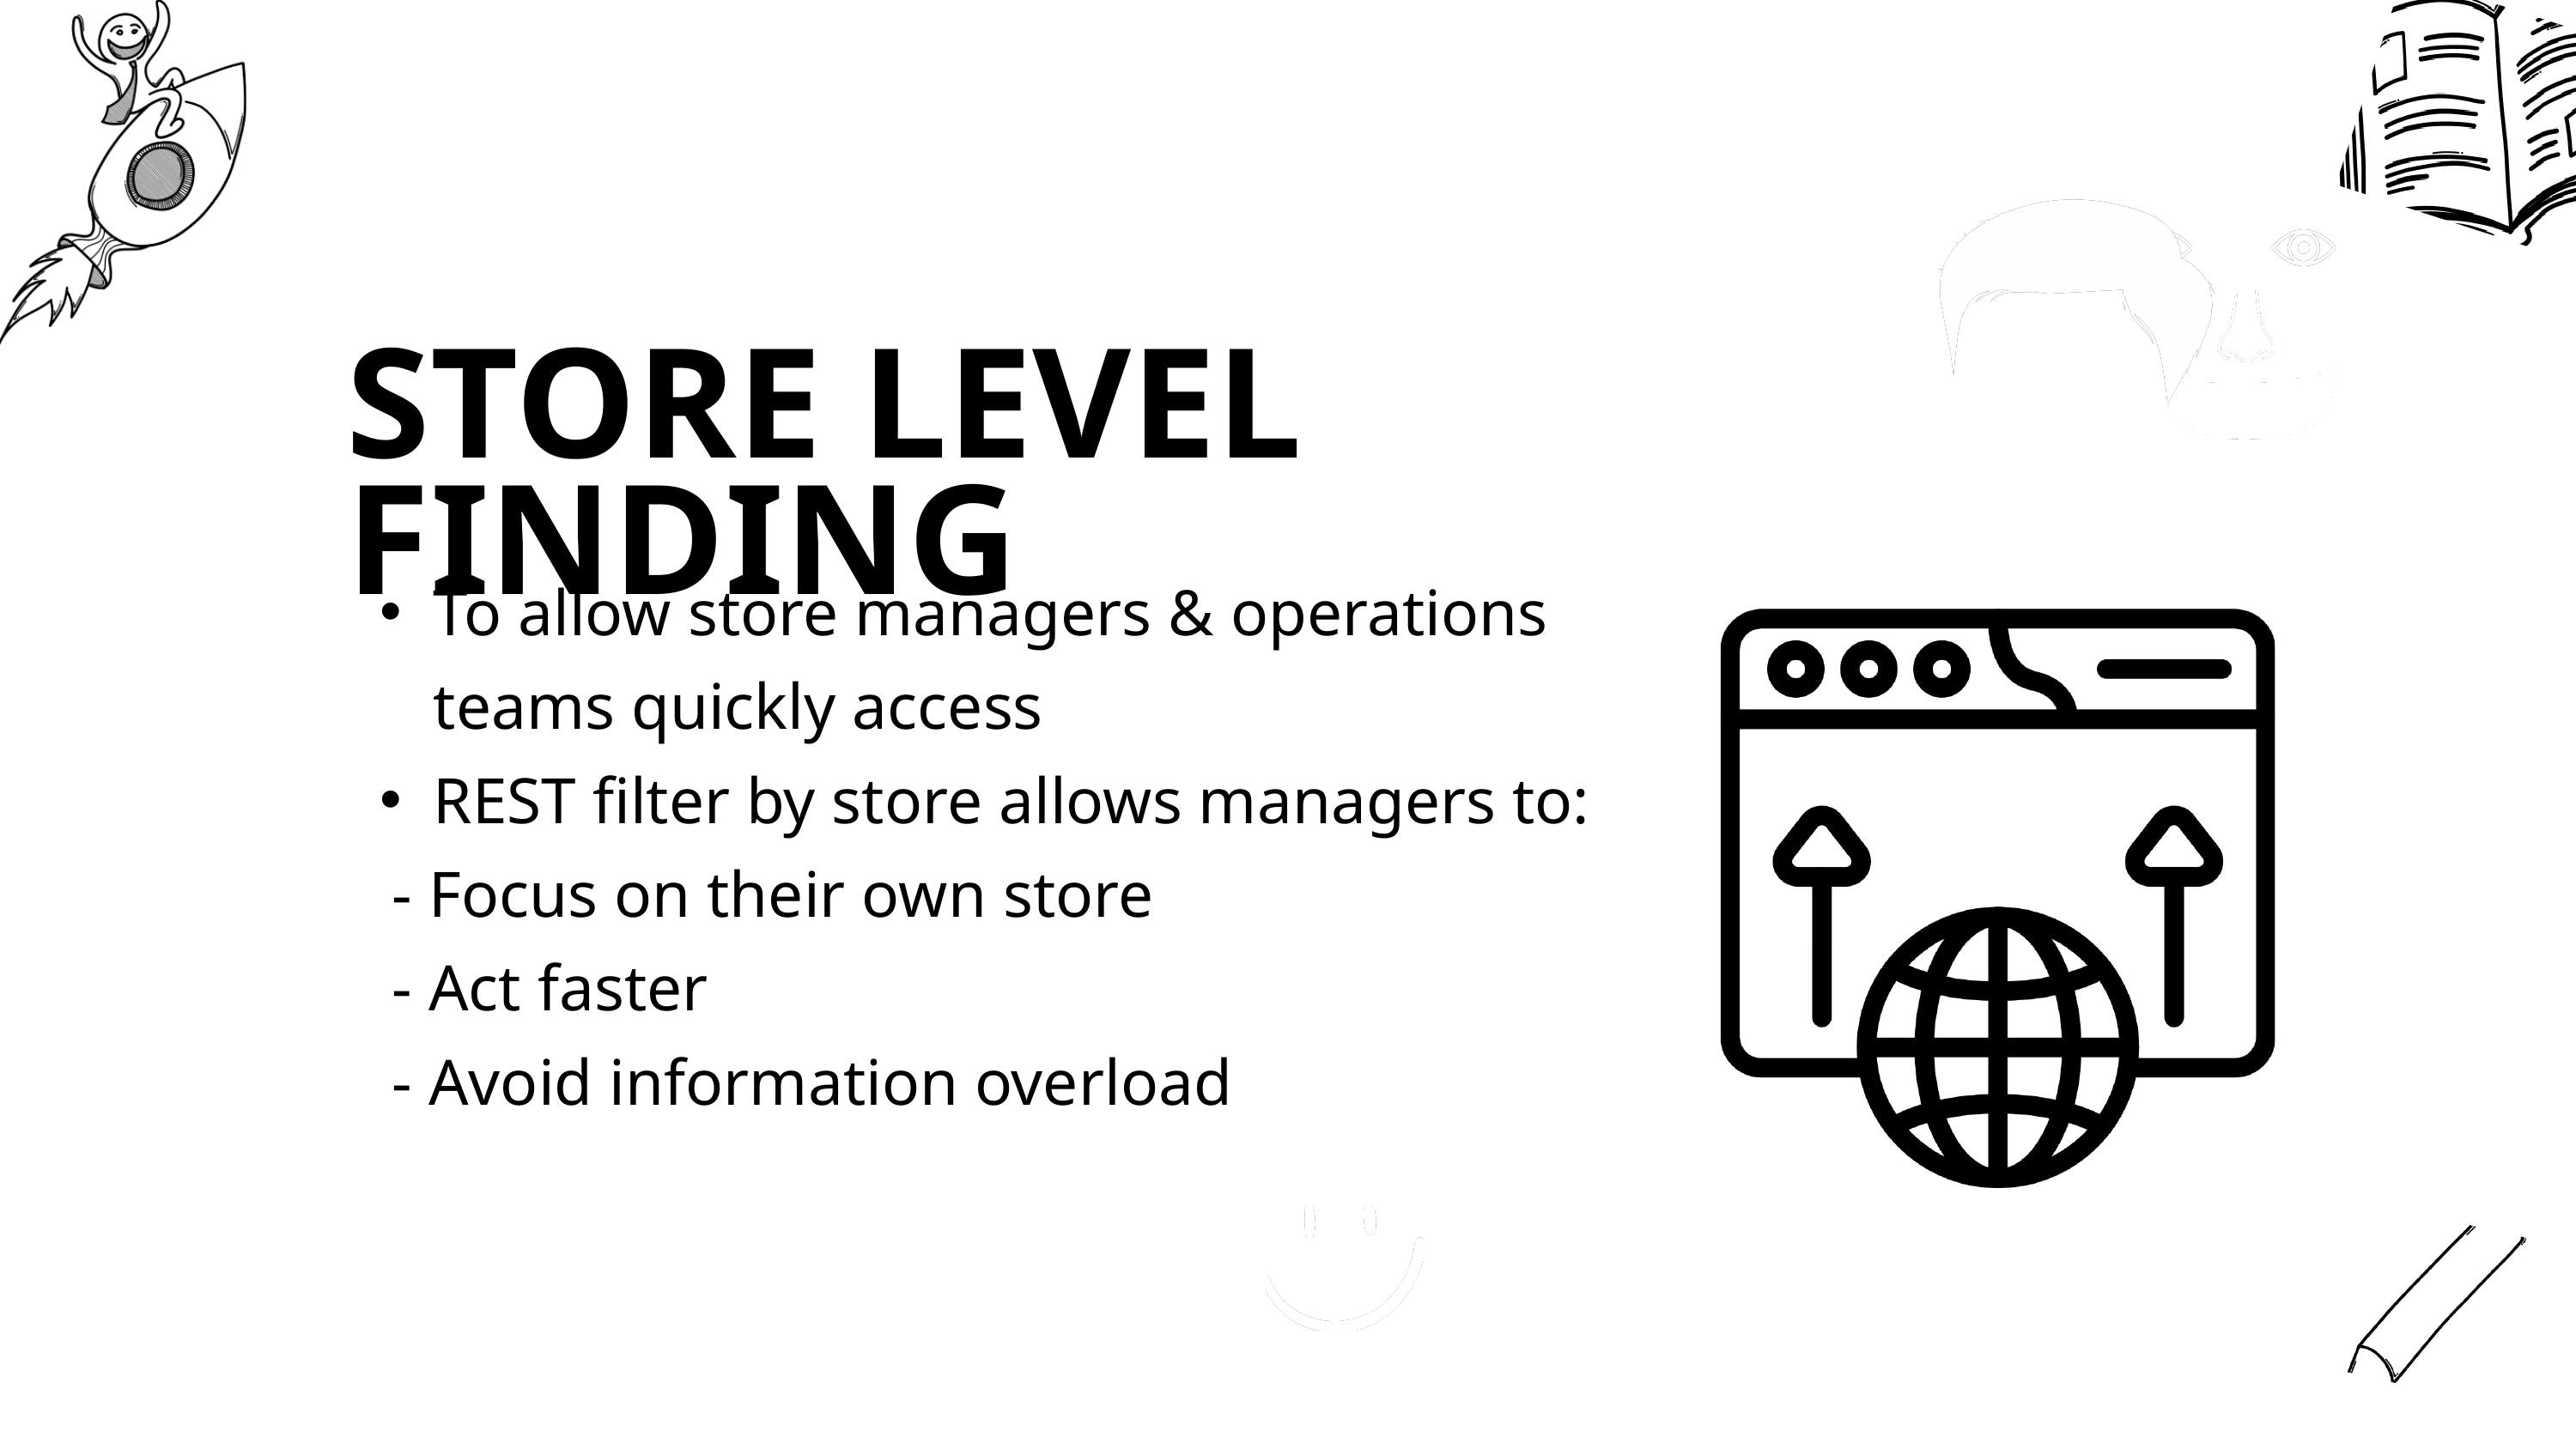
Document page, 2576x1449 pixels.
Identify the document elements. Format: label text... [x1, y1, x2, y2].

text_box [2336, 0, 2576, 263]
text_box [2160, 368, 2336, 440]
text_box [2336, 1203, 2527, 1404]
text_box [1938, 191, 2216, 404]
text_box [1263, 1212, 1425, 1333]
text_box [2217, 289, 2275, 362]
text_box [1720, 609, 2275, 1189]
text_box To allow store managers & operations teams quickly access REST filter by store allows managers to: - Focus on their own store - Act faster - Avoid information overload [326, 554, 1649, 1212]
text_box [0, 0, 246, 346]
text_box [2271, 229, 2336, 266]
text_box STORE LEVEL FINDING [346, 351, 1838, 625]
